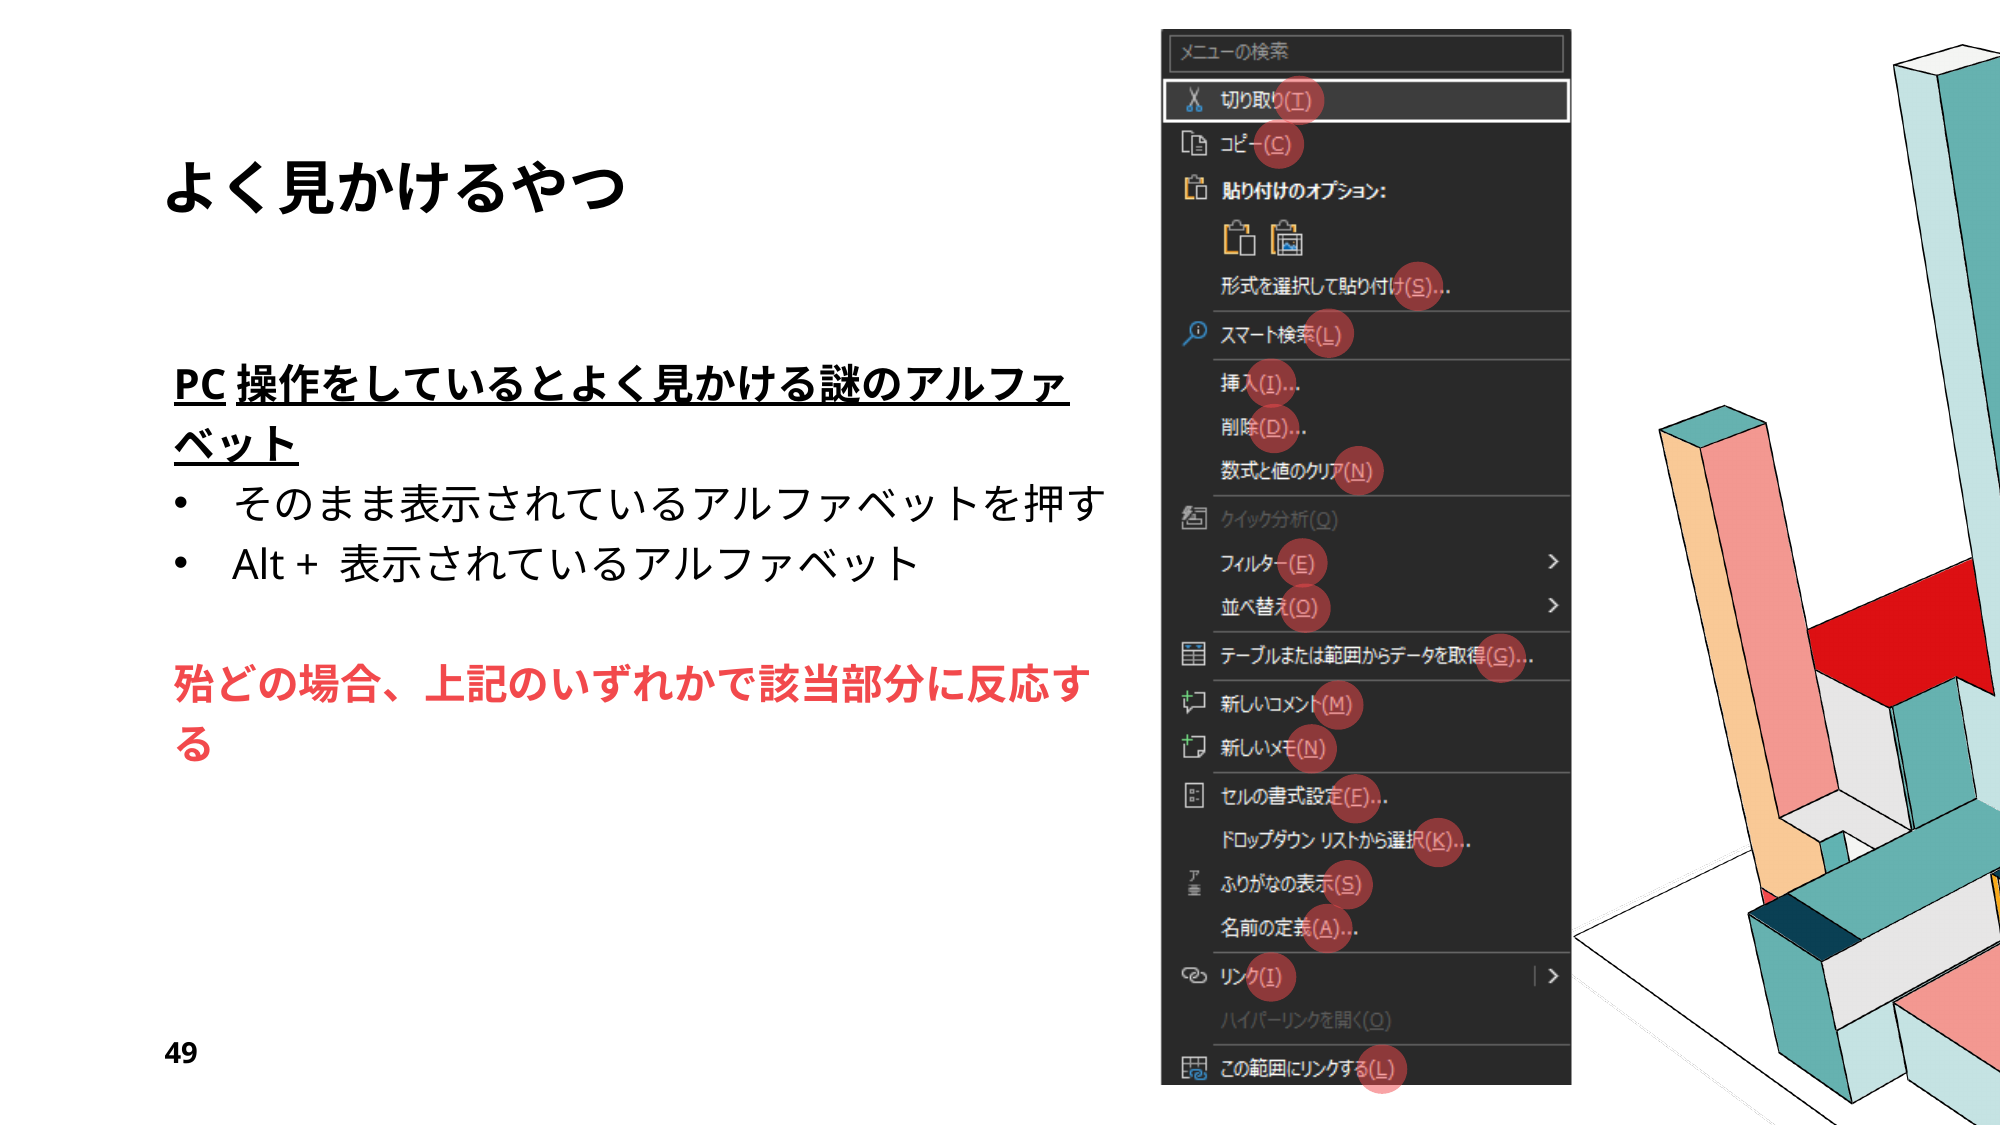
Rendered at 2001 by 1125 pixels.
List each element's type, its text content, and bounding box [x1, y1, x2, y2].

list PC操作をしているとよく見かける謎のアルファベット そのまま表示されているアルファベットを押す Alt + 表示されているアルファベット 殆どの場合、上記のいずれかで該当部分に反応する [142, 339, 1126, 980]
slide_number 49 [149, 1024, 588, 1085]
title よく見かけるやつ [146, 11, 1508, 230]
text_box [1160, 29, 1572, 1095]
picture [1544, 43, 2000, 1125]
